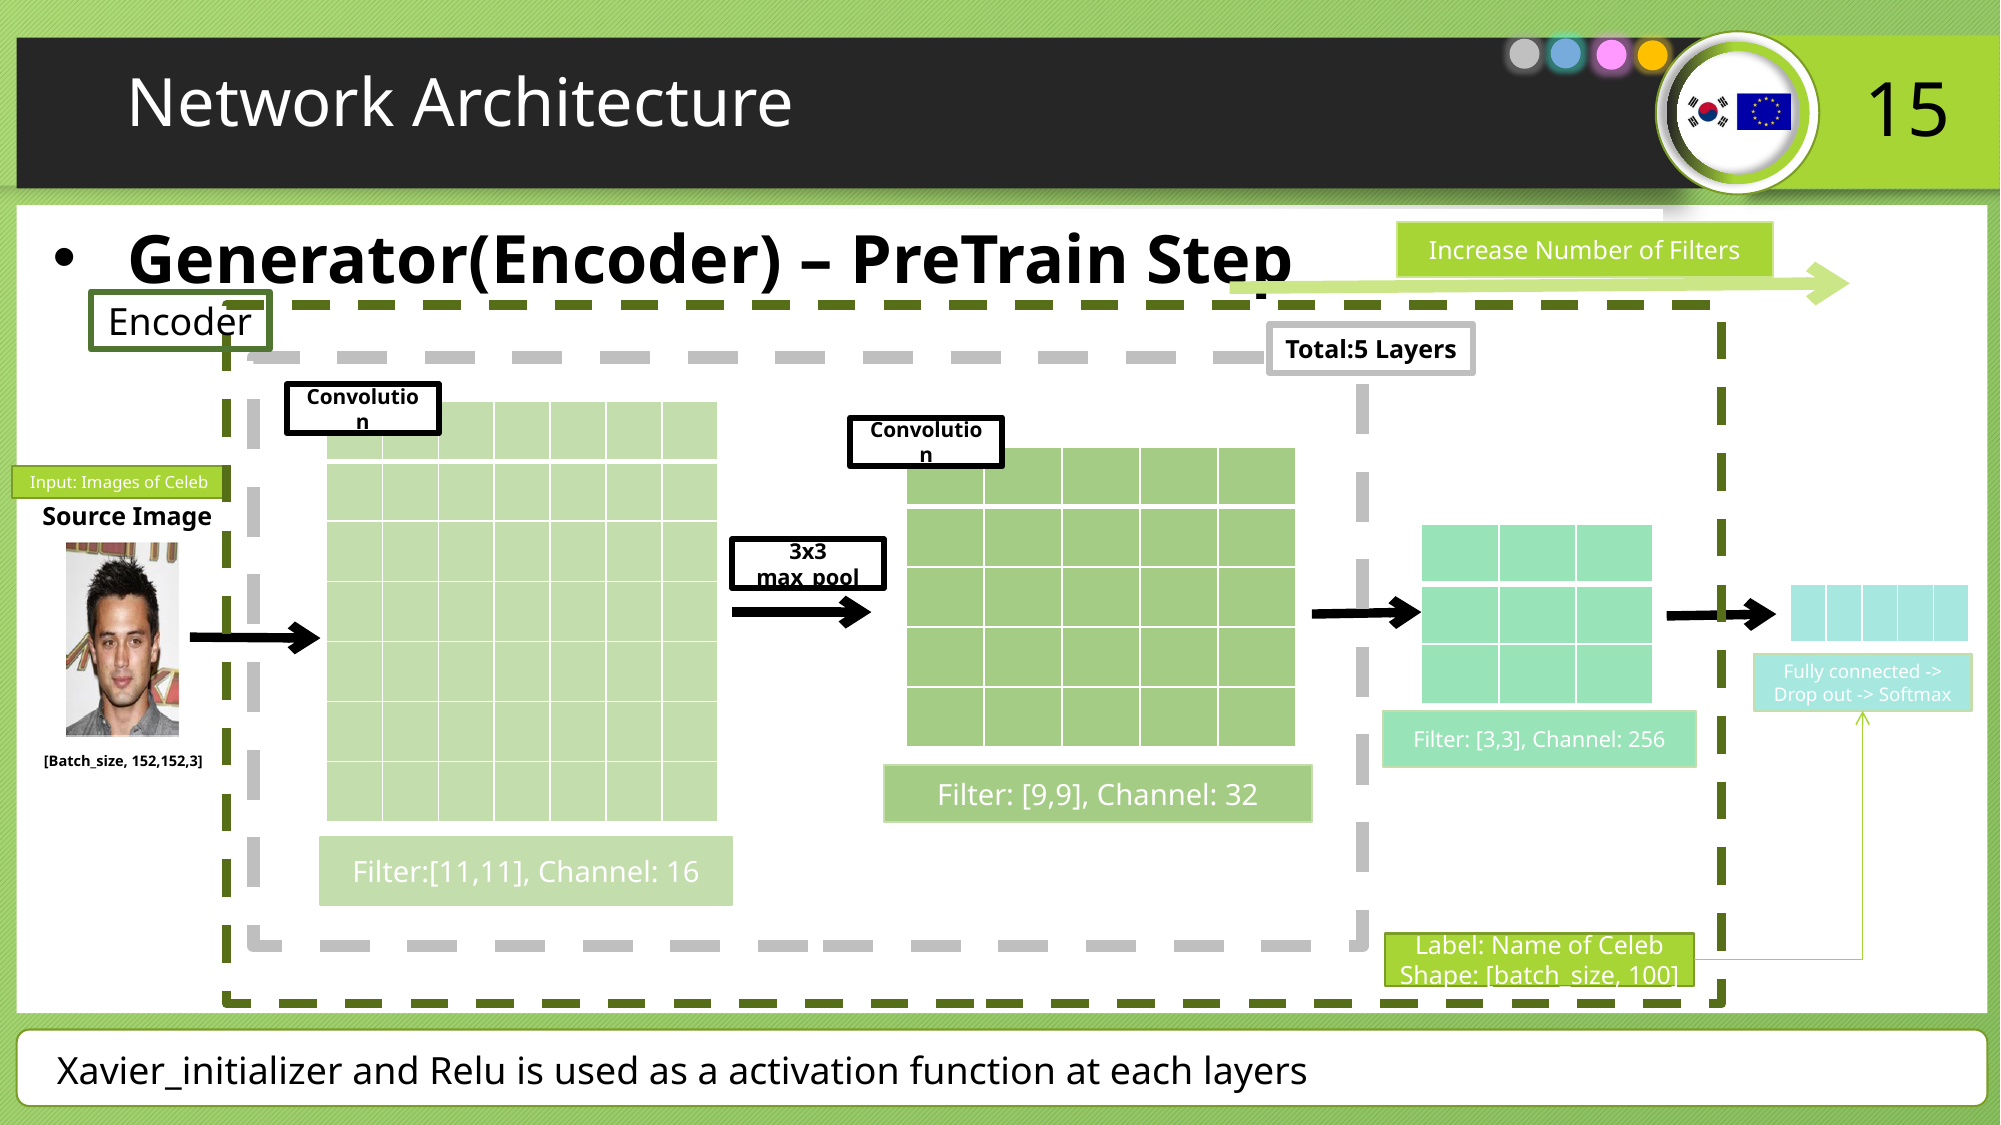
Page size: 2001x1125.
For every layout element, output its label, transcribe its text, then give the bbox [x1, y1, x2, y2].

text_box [1694, 710, 1863, 960]
text_box Xavier_initializer and Relu is used as a activation function at each layers [41, 1039, 1909, 1099]
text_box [1311, 611, 1422, 615]
slide_number 15 [1833, 90, 1966, 135]
text_box Generator(Encoder) – PreTrain Step [37, 209, 1663, 304]
table_header [1934, 585, 1968, 641]
table_header [1827, 585, 1861, 641]
table_header [1863, 585, 1897, 641]
text_box Input: Images of Celeb [11, 465, 226, 499]
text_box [1229, 221, 1850, 288]
title Network Architecture [111, 61, 1561, 150]
text_box Encoder [90, 291, 271, 350]
picture [1736, 189, 2000, 213]
table_header [1791, 585, 1825, 641]
text_box Fully connected -> Drop out -> Softmax [1753, 653, 1973, 712]
text_box [225, 304, 1722, 1005]
picture [1683, 93, 1791, 130]
picture [0, 185, 1713, 239]
table_header [1898, 585, 1933, 641]
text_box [1666, 613, 1777, 617]
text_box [17, 497, 237, 771]
